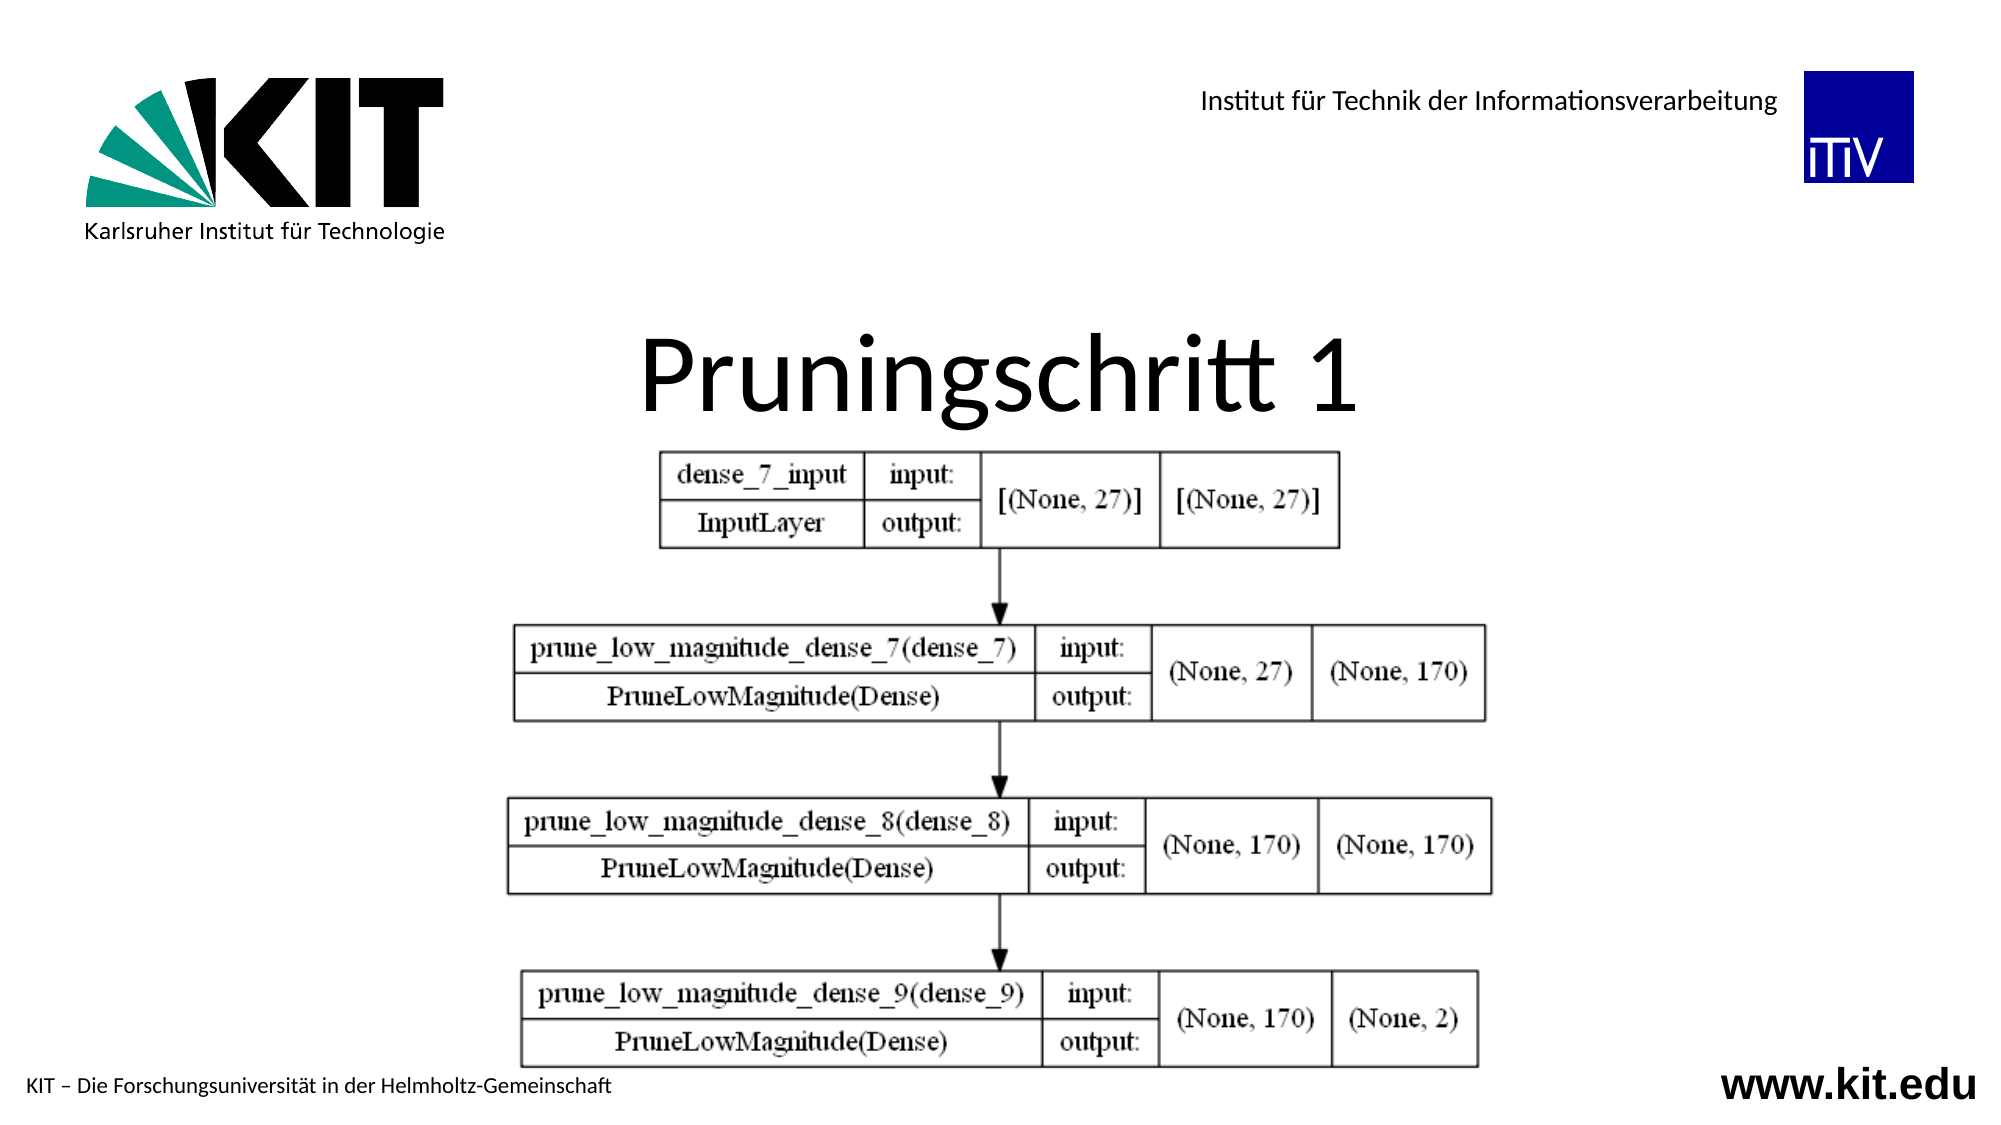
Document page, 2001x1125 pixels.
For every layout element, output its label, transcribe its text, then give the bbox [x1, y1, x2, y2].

text_box Pruningschritt 1 [426, 291, 1574, 442]
picture [499, 443, 1500, 1077]
picture [86, 78, 444, 244]
picture [1804, 71, 1914, 183]
